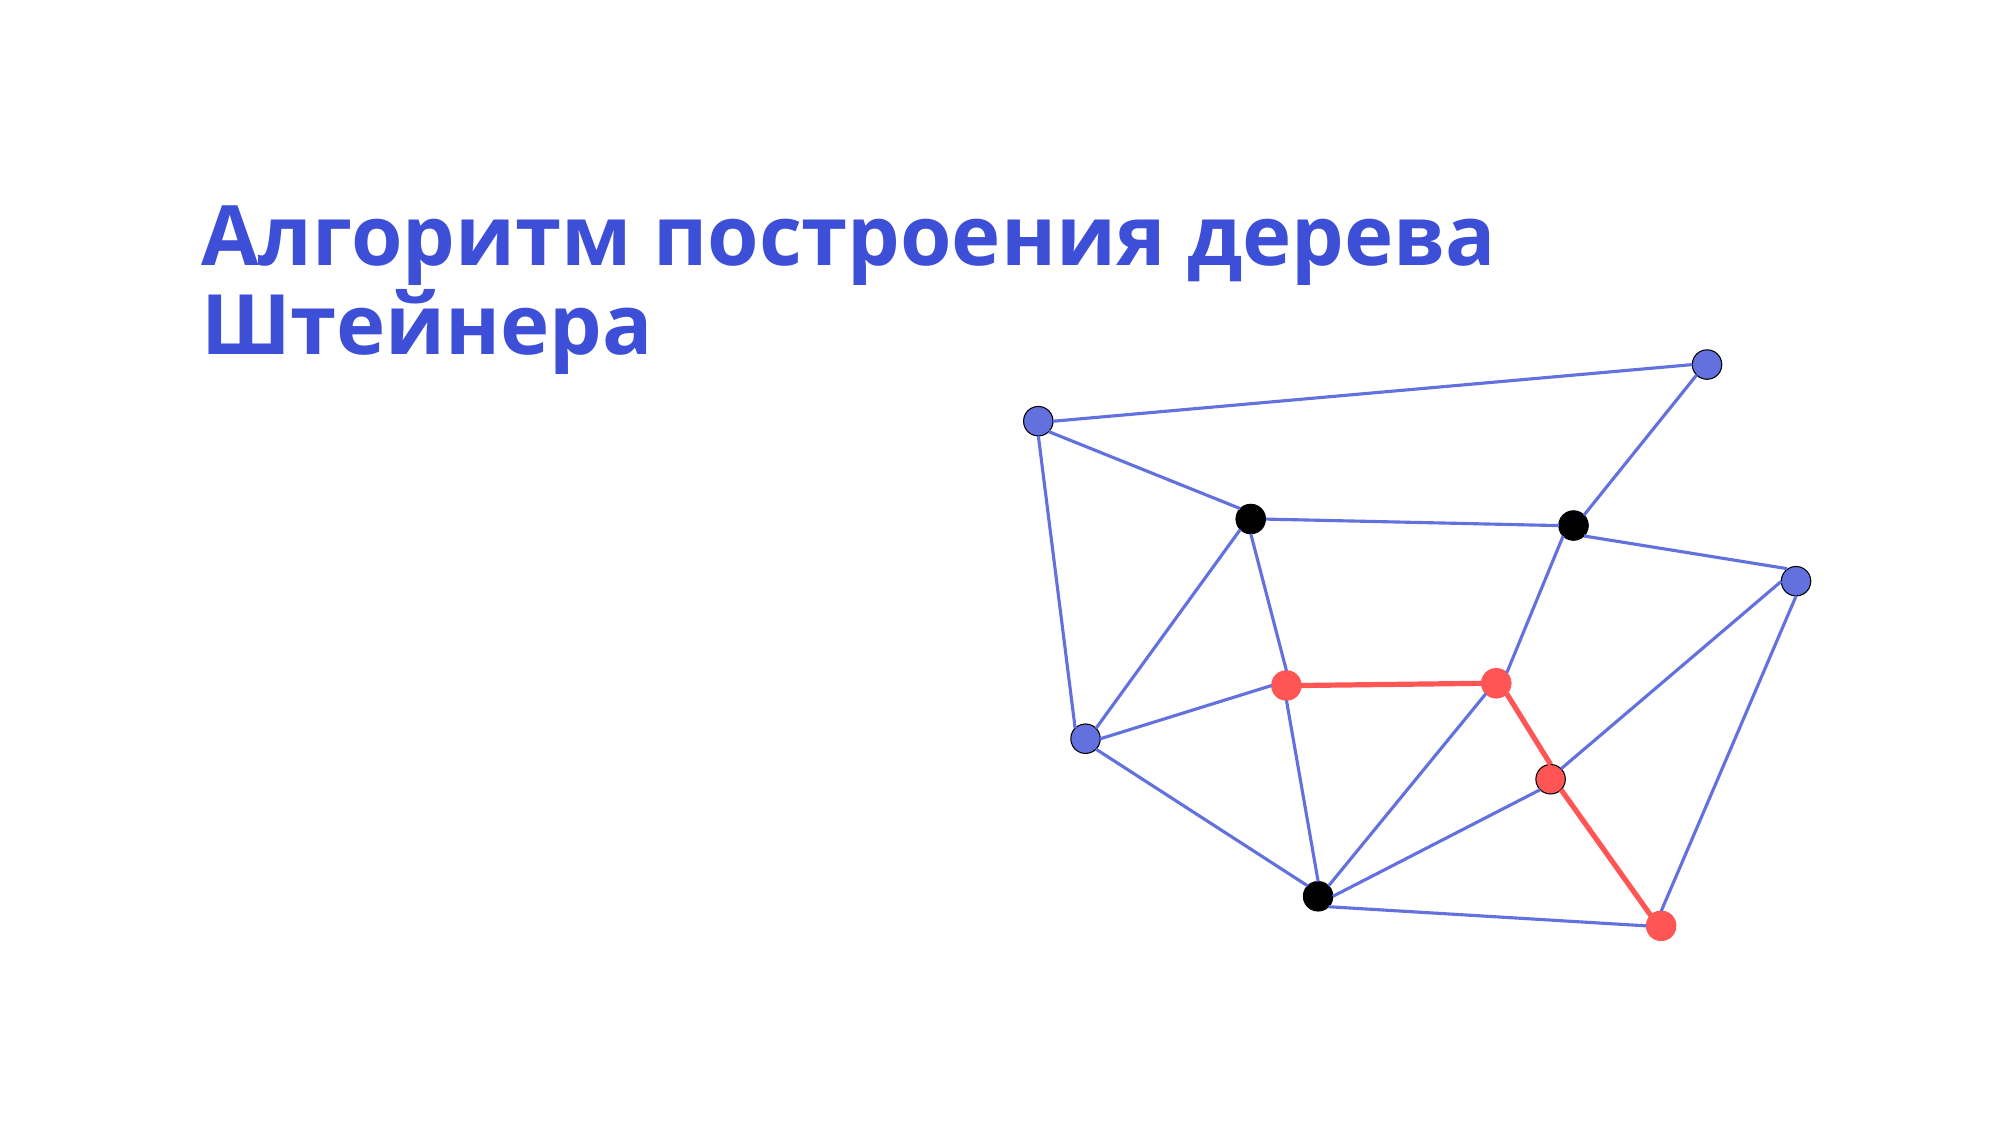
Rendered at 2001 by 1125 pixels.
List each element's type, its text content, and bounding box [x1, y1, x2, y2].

text_box [1069, 722, 1102, 755]
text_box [1332, 789, 1541, 897]
text_box Алгоритм построения дерева Штейнера [186, 185, 1814, 306]
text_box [1583, 535, 1788, 569]
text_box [1561, 581, 1782, 769]
text_box [1480, 667, 1513, 700]
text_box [1265, 519, 1559, 526]
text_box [1100, 685, 1272, 739]
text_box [1250, 533, 1287, 671]
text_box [1095, 749, 1308, 886]
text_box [1038, 435, 1076, 729]
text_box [1048, 431, 1241, 509]
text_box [1328, 693, 1486, 886]
text_box [1645, 910, 1677, 942]
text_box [1661, 596, 1797, 912]
text_box [1302, 880, 1334, 913]
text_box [1053, 364, 1693, 422]
text_box [1270, 669, 1302, 702]
text_box [1780, 565, 1812, 597]
text_box [1234, 503, 1267, 535]
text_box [1583, 374, 1697, 516]
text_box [1328, 906, 1647, 926]
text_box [1506, 693, 1551, 765]
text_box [1286, 700, 1319, 882]
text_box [1096, 529, 1241, 729]
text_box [1506, 535, 1563, 673]
text_box [1558, 509, 1590, 542]
text_box [1022, 405, 1054, 437]
text_box [1691, 348, 1723, 381]
text_box [1534, 763, 1567, 796]
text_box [1561, 789, 1651, 916]
